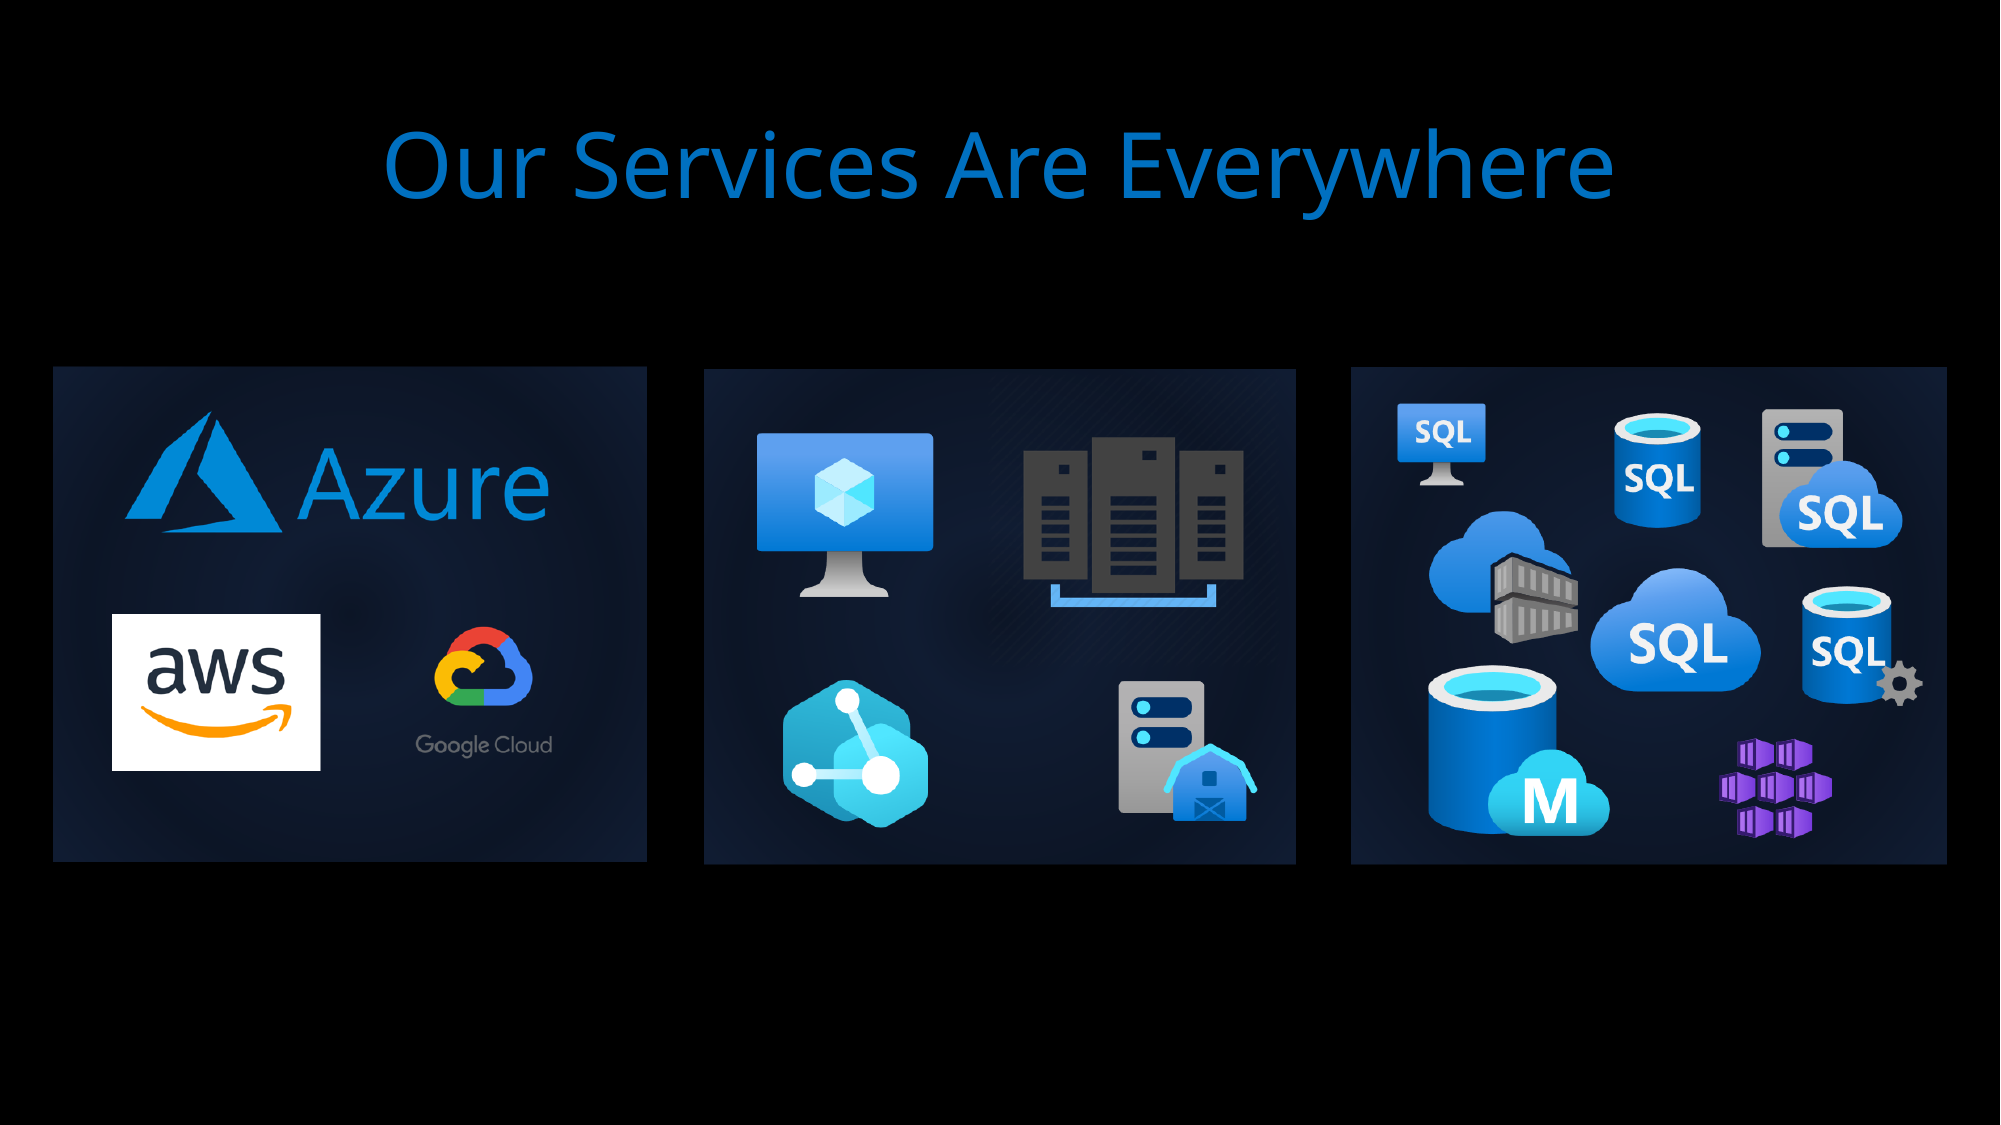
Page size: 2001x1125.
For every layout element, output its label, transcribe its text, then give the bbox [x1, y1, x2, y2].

picture [1348, 366, 1949, 865]
picture [704, 366, 1296, 865]
title Our Services Are Everywhere [137, 59, 1863, 278]
picture [48, 358, 652, 865]
